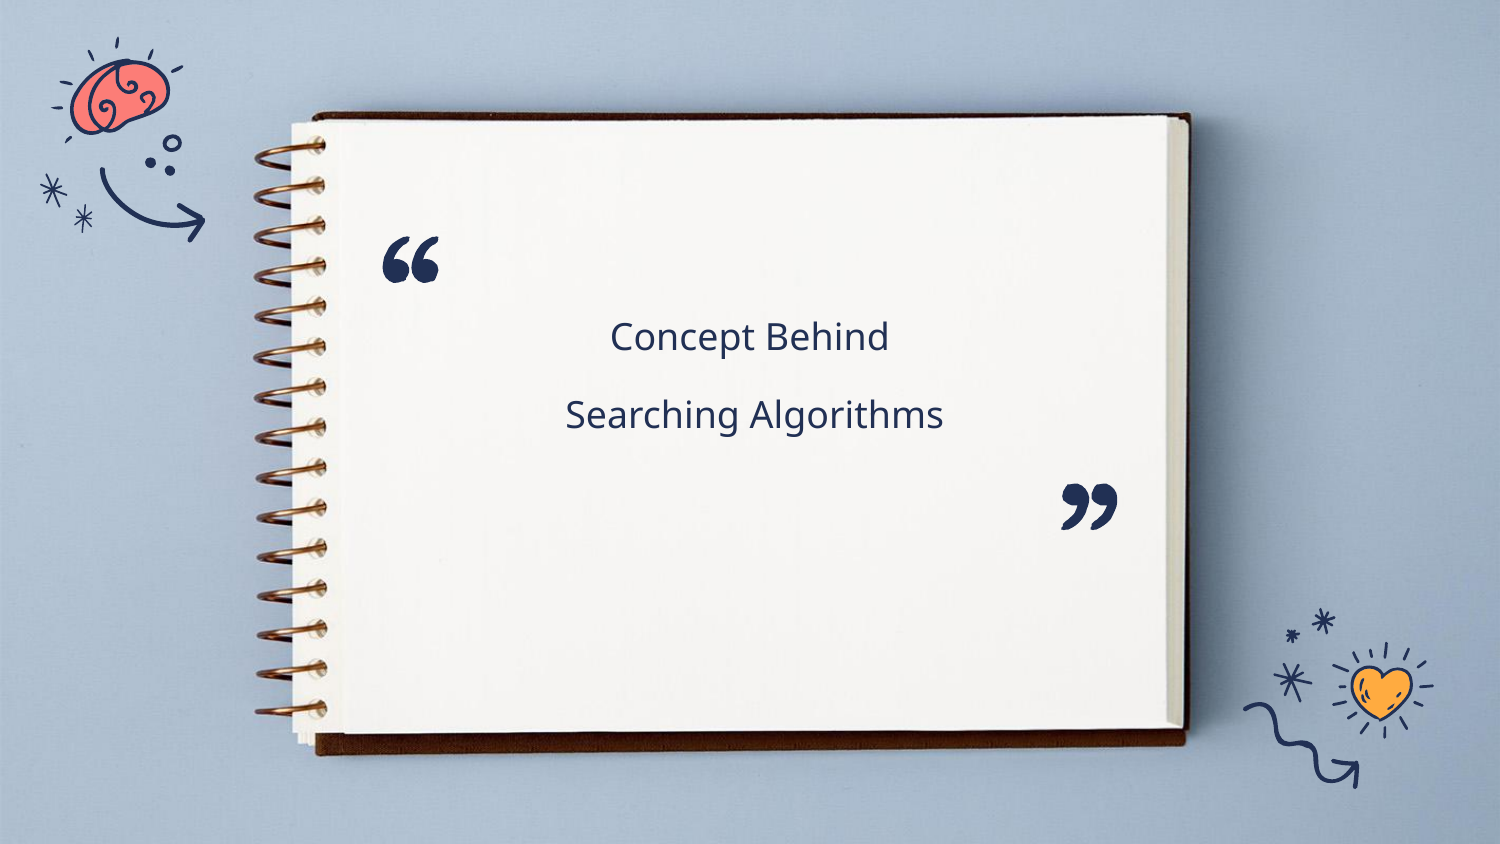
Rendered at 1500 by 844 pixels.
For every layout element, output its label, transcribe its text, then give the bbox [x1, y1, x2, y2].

subtitle Concept Behind Searching Algorithms [382, 298, 1118, 466]
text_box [1241, 607, 1435, 790]
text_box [39, 35, 213, 267]
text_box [1060, 483, 1118, 531]
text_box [382, 236, 439, 284]
picture [0, 0, 1500, 844]
